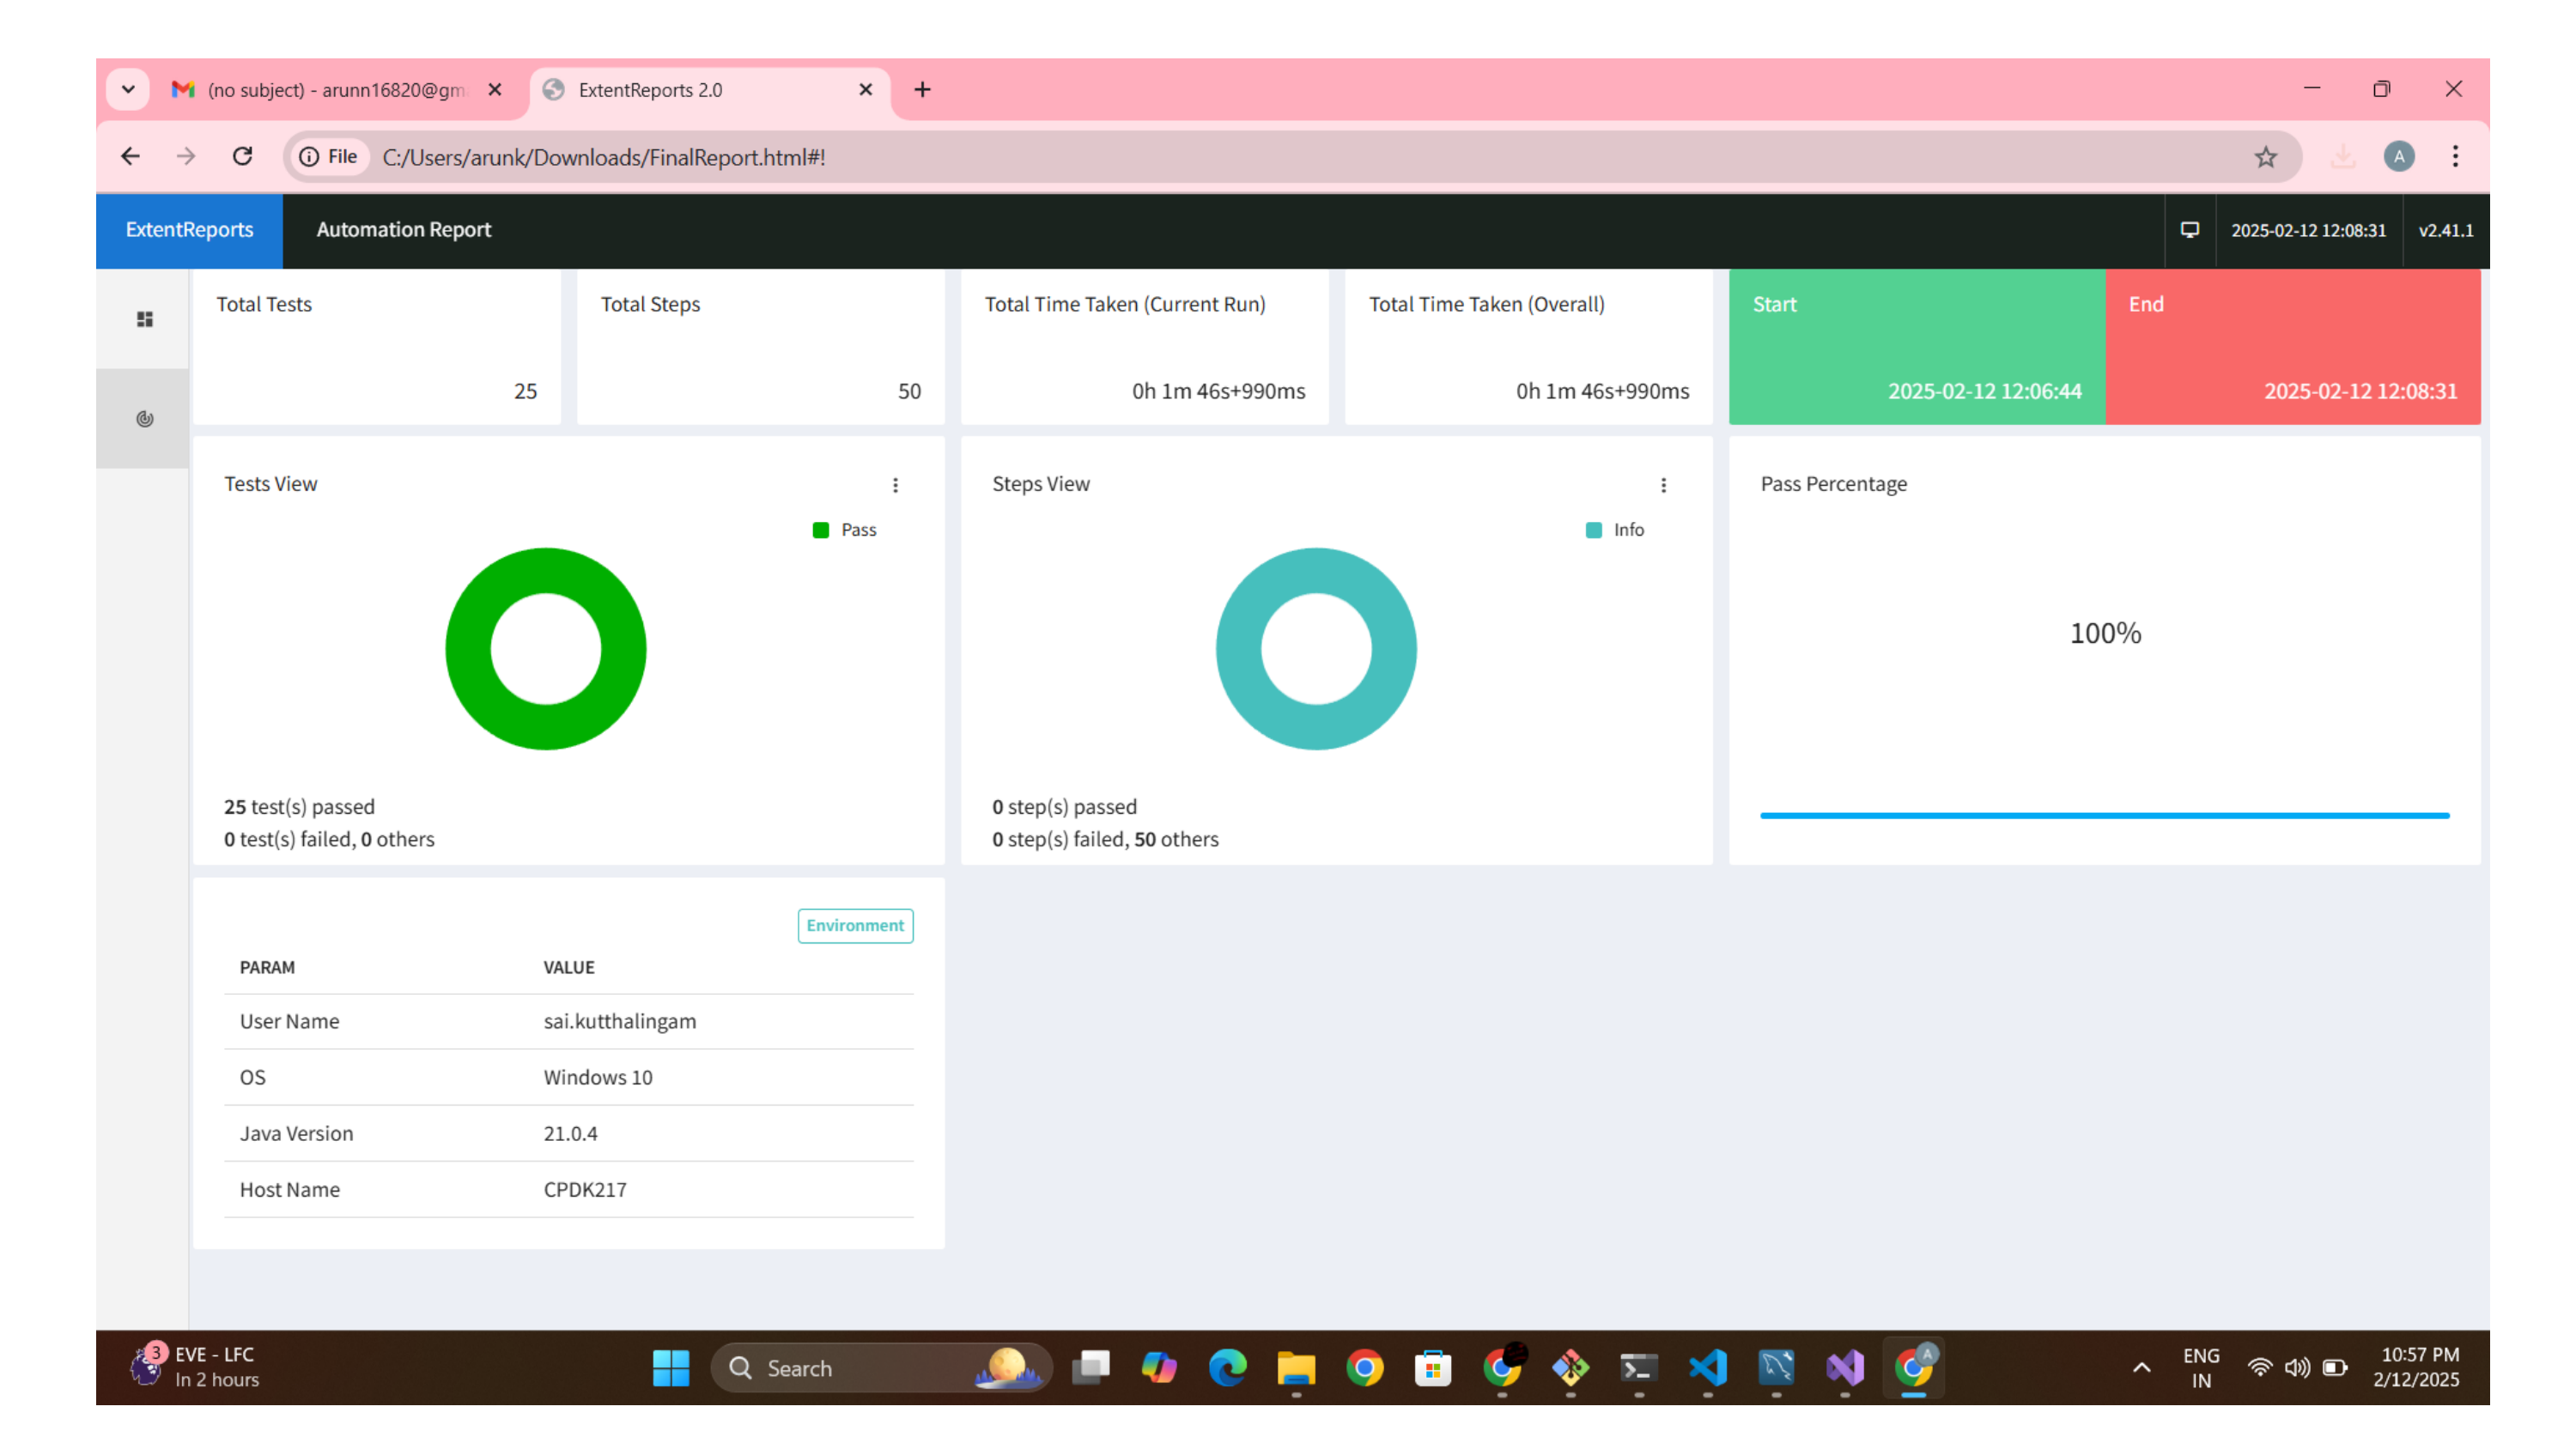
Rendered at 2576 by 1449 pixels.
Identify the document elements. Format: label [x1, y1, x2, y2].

picture [96, 58, 2491, 1405]
